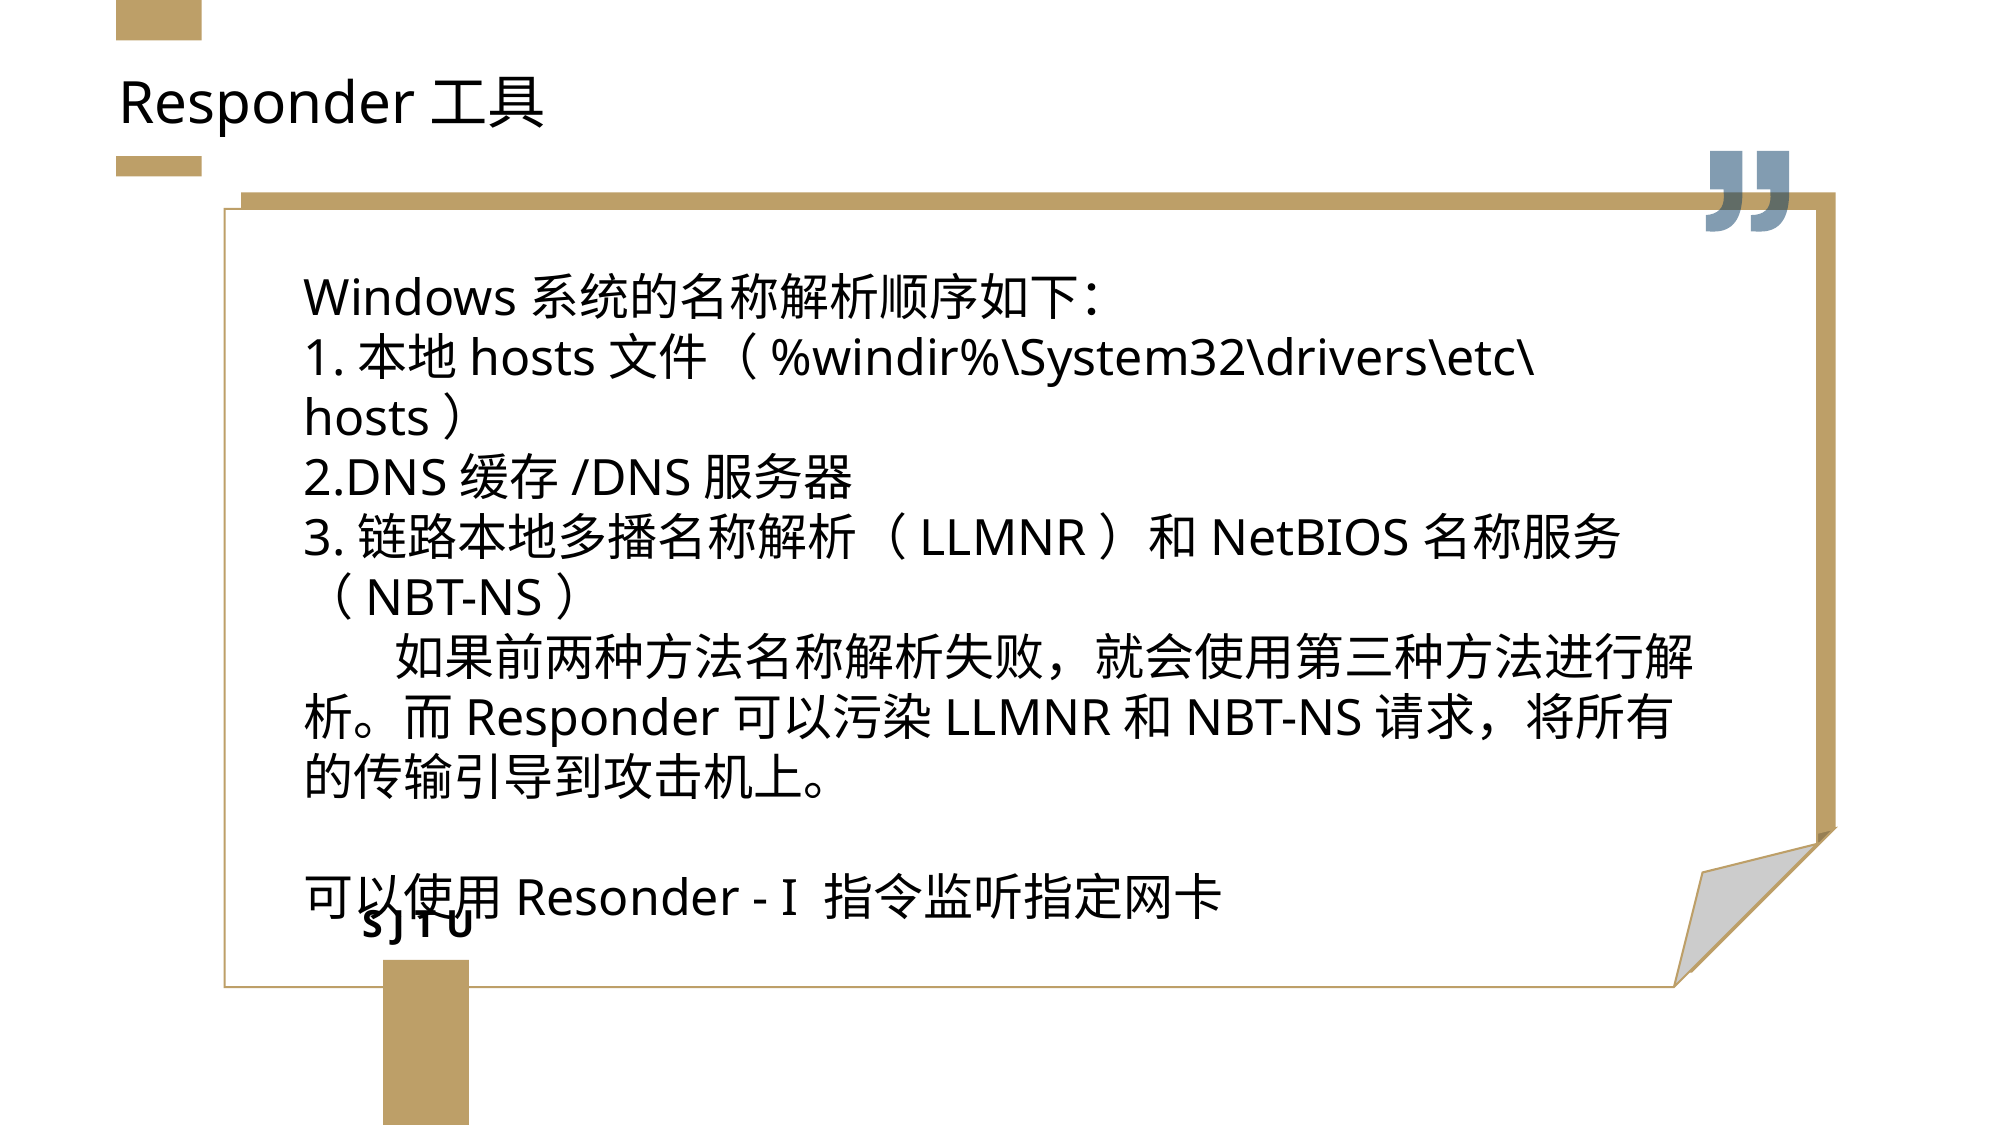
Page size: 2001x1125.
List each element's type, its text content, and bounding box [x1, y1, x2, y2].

text_box Windows系统的名称解析顺序如下： 1.本地hosts文件（%windir%\System32\drivers\etc\hosts） 2.DNS缓存/DNS服务器 3.链路本地多播名称解析（LLMNR）和NetBIOS名称服务（NBT-NS） 如果前两种方法名称解析失败，就会使用第三种方法进行解析。而Responder可以污染LLMNR和NBT-NS请求，将所有的传输引导到攻击机上。 可以使用Resonder - I 指令监听指定网卡 [288, 258, 1712, 933]
title Responder工具 [73, 52, 1799, 156]
